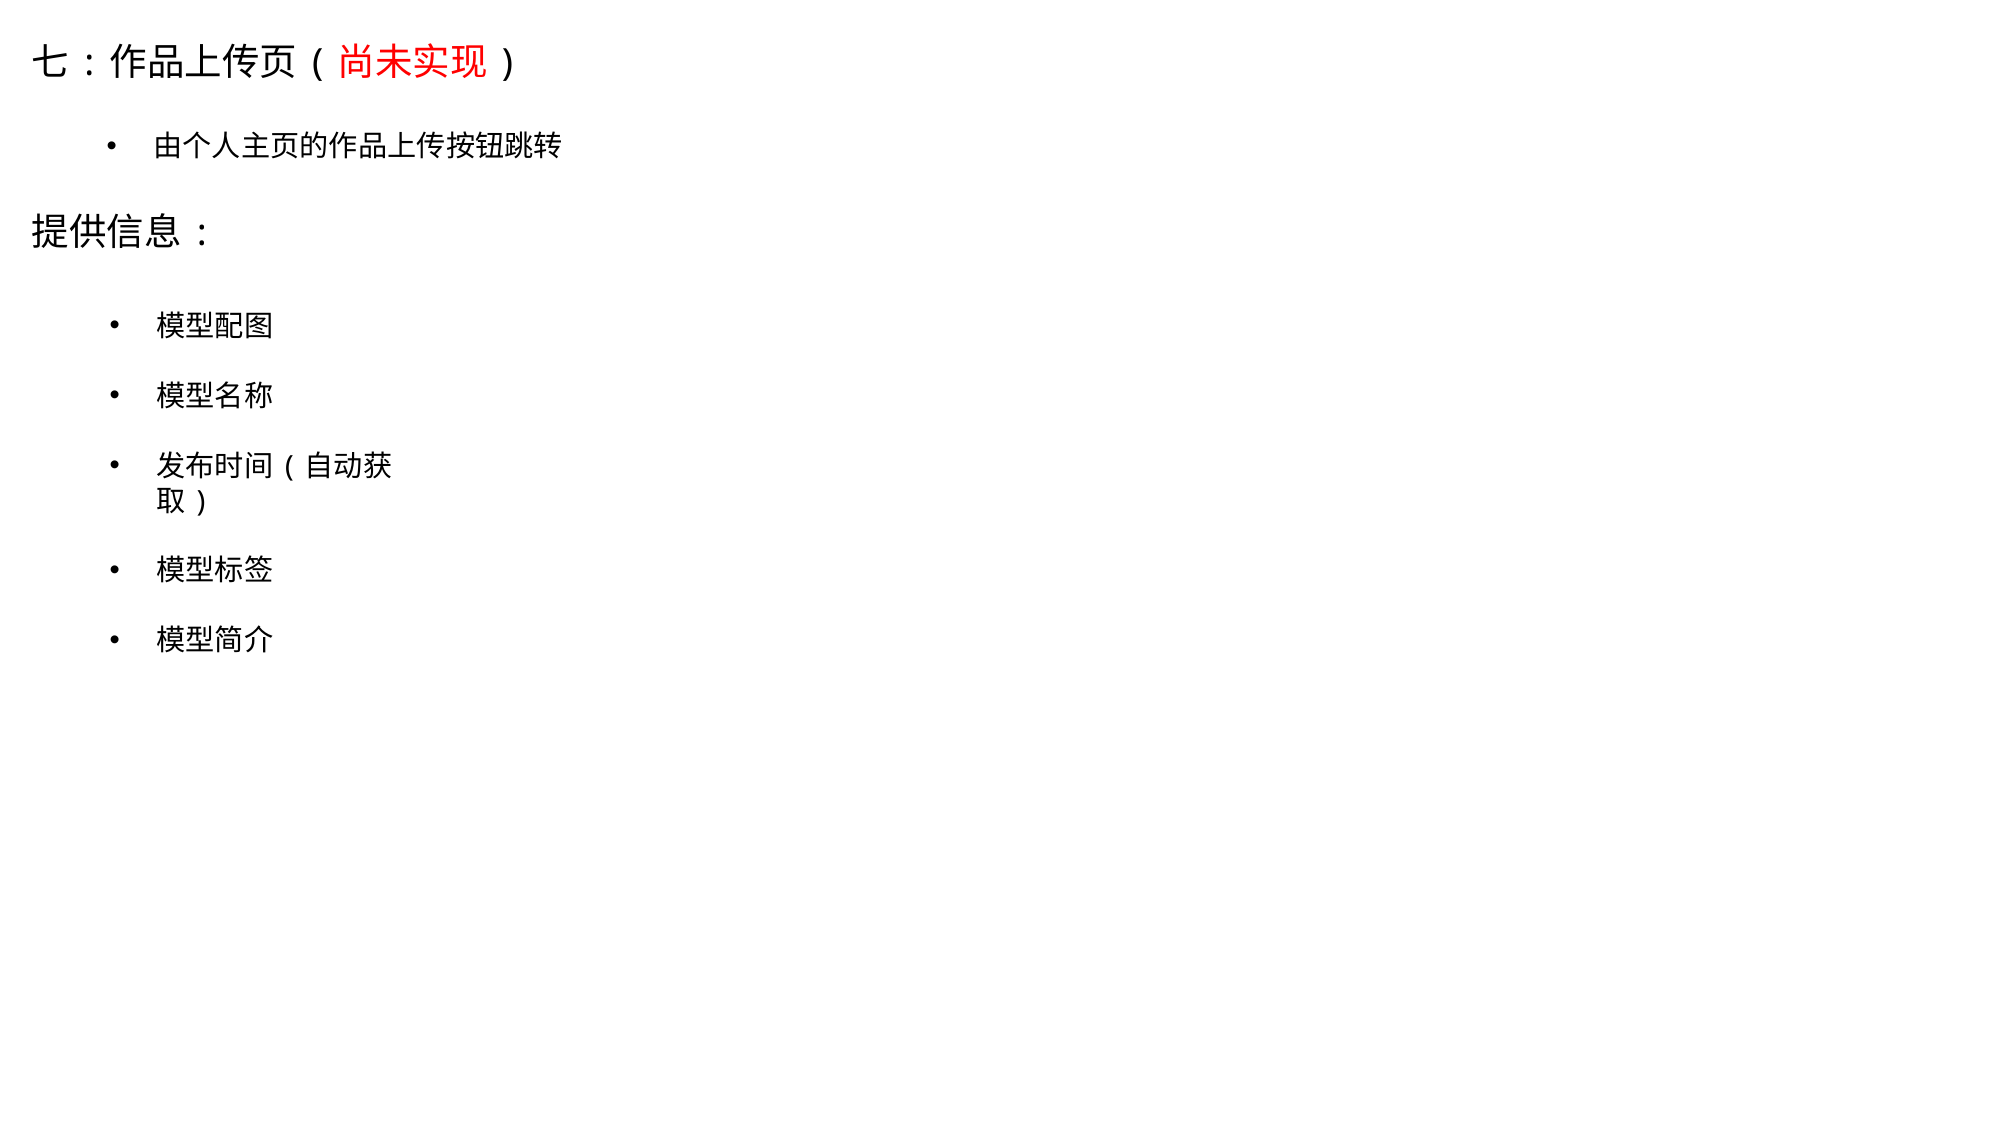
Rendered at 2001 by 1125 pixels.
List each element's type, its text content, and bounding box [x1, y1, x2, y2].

text_box 七:作品上传页(尚未实现) 由个人主页的作品上传按钮跳转 提供信息: [16, 30, 613, 260]
text_box 模型配图 模型名称 发布时间(自动获取) 模型标签 模型简介 [94, 299, 444, 664]
